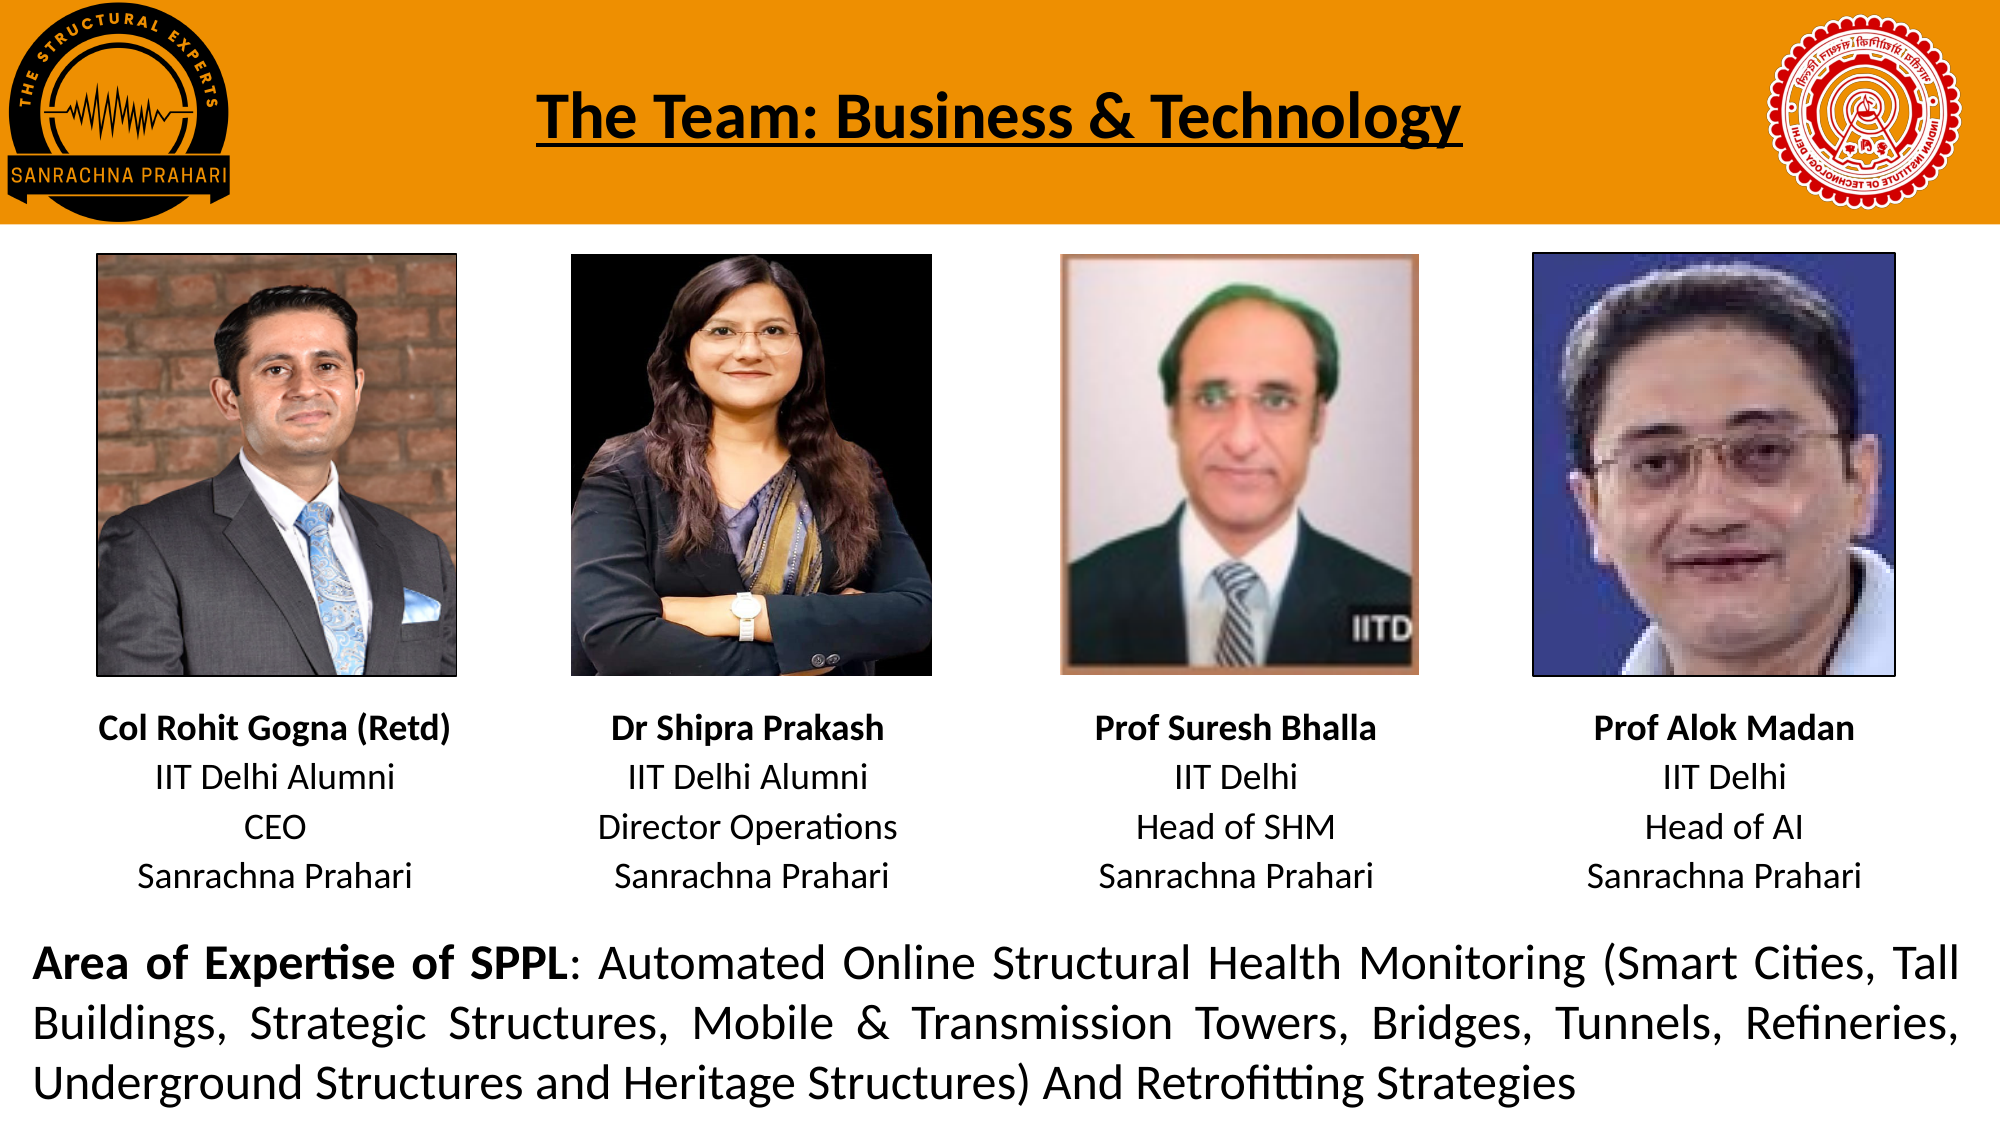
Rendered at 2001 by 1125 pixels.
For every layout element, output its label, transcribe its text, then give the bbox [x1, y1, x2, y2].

text_box Area of Expertise of SPPL: Automated Online Structural Health Monitoring (Smart Cities, Tall Buildings, Strategic Structures, Mobile & Transmission Towers, Bridges, Tunnels, Refineries, Underground Structures and Heritage Structures) And Retrofitting Strategies [0, 914, 1977, 1110]
title The Team: Business & Technology [235, 0, 1768, 225]
text_box [1768, 0, 2000, 225]
picture [1754, 2, 1975, 223]
picture [0, 0, 233, 227]
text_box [79, 254, 1921, 906]
